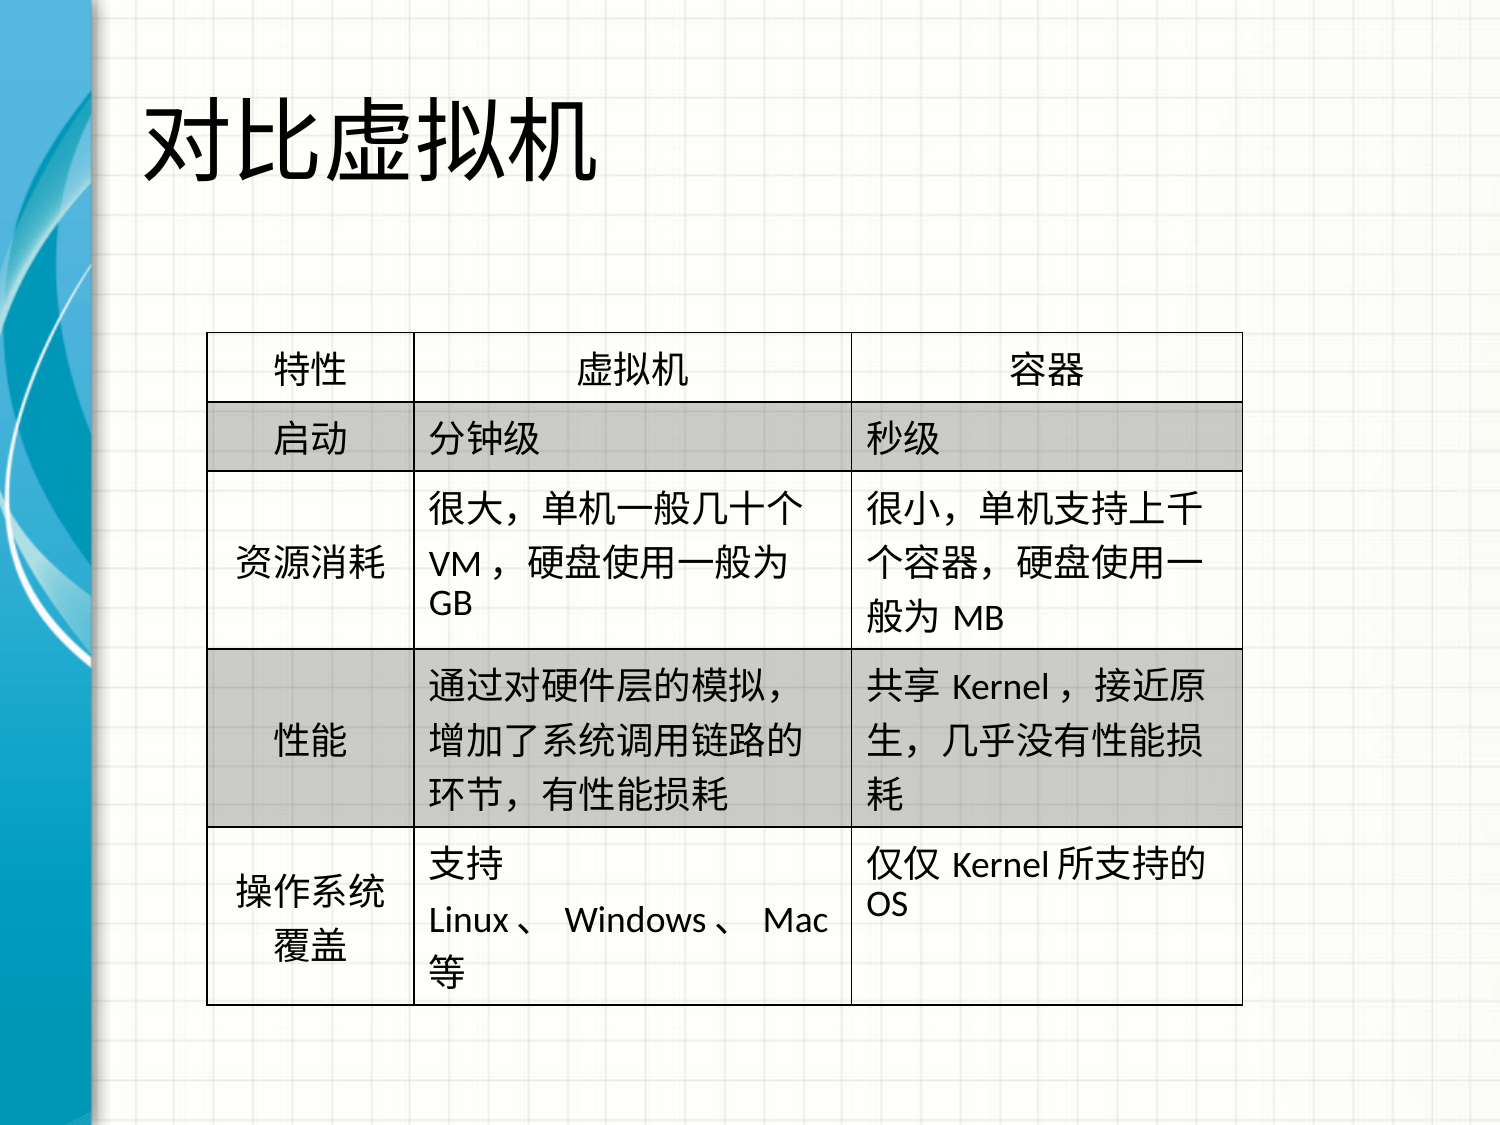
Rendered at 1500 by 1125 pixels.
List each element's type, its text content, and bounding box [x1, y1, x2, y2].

table_cell 秒级 [852, 403, 1242, 470]
table_cell 支持Linux、Windows、Mac等 [415, 828, 851, 1004]
table_header 特性 [208, 333, 413, 401]
picture [0, 0, 1500, 1125]
table_cell 仅仅Kernel所支持的OS [852, 828, 1242, 1004]
table_cell 资源消耗 [208, 472, 413, 648]
table_cell 性能 [208, 650, 413, 826]
table_cell 共享Kernel，接近原生，几乎没有性能损耗 [852, 650, 1242, 826]
table_cell 很小，单机支持上千个容器，硬盘使用一般为MB [852, 472, 1242, 648]
table_cell 启动 [208, 403, 413, 470]
table_header 容器 [852, 333, 1242, 401]
table_cell 操作系统覆盖 [208, 828, 413, 1004]
table_cell 通过对硬件层的模拟，增加了系统调用链路的环节，有性能损耗 [415, 650, 851, 826]
table_cell 分钟级 [415, 403, 851, 470]
title 对比虚拟机 [125, 44, 1450, 232]
table_header 虚拟机 [415, 333, 851, 401]
table_cell 很大，单机一般几十个VM，硬盘使用一般为GB [415, 472, 851, 648]
